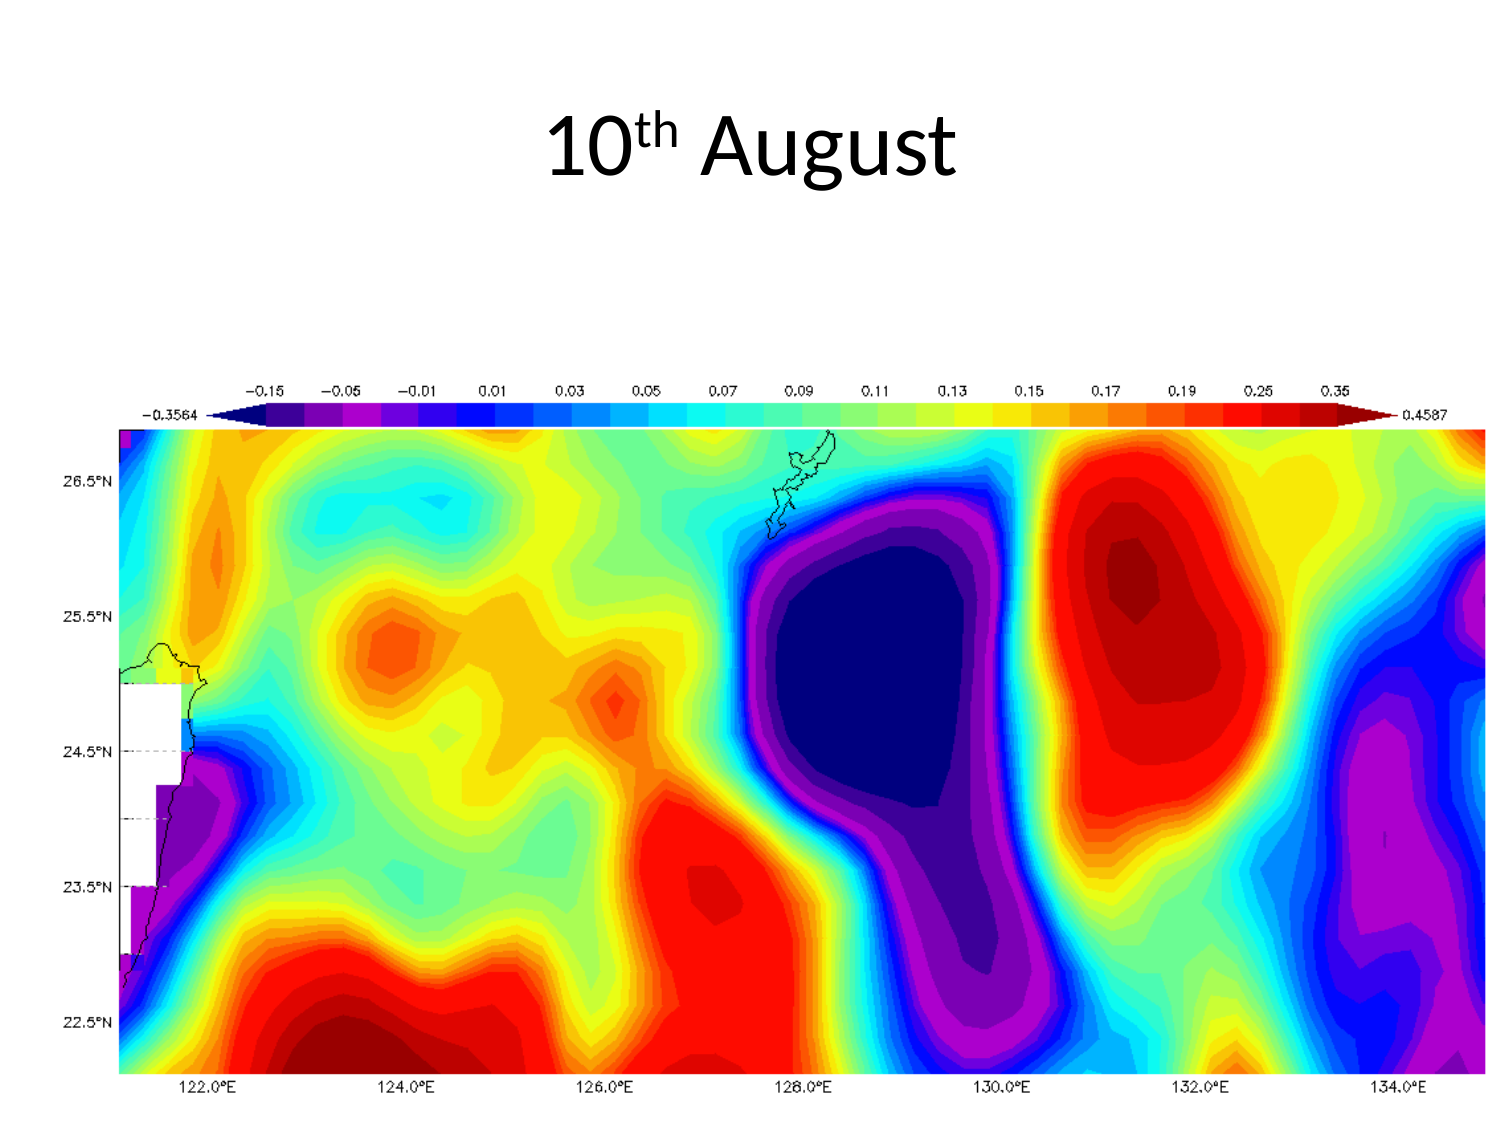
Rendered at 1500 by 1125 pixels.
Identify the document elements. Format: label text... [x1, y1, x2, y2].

picture [0, 370, 1500, 1125]
title 10th August [75, 45, 1425, 233]
